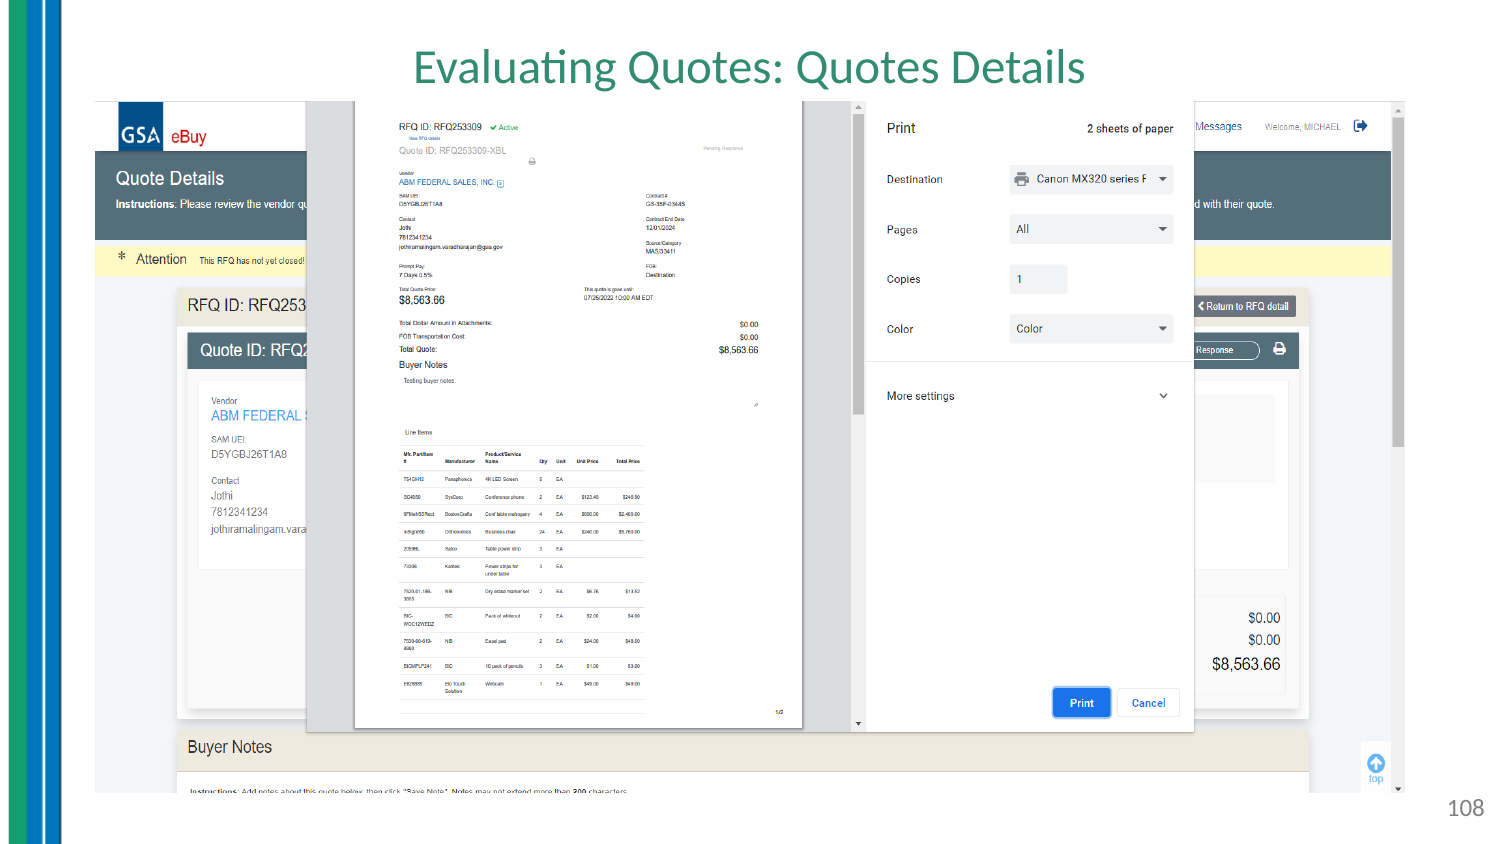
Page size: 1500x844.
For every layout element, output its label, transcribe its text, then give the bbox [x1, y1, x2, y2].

picture [0, 0, 26, 844]
title Evaluating Quotes: Quotes Details [75, 33, 1425, 102]
picture [29, 0, 1500, 844]
